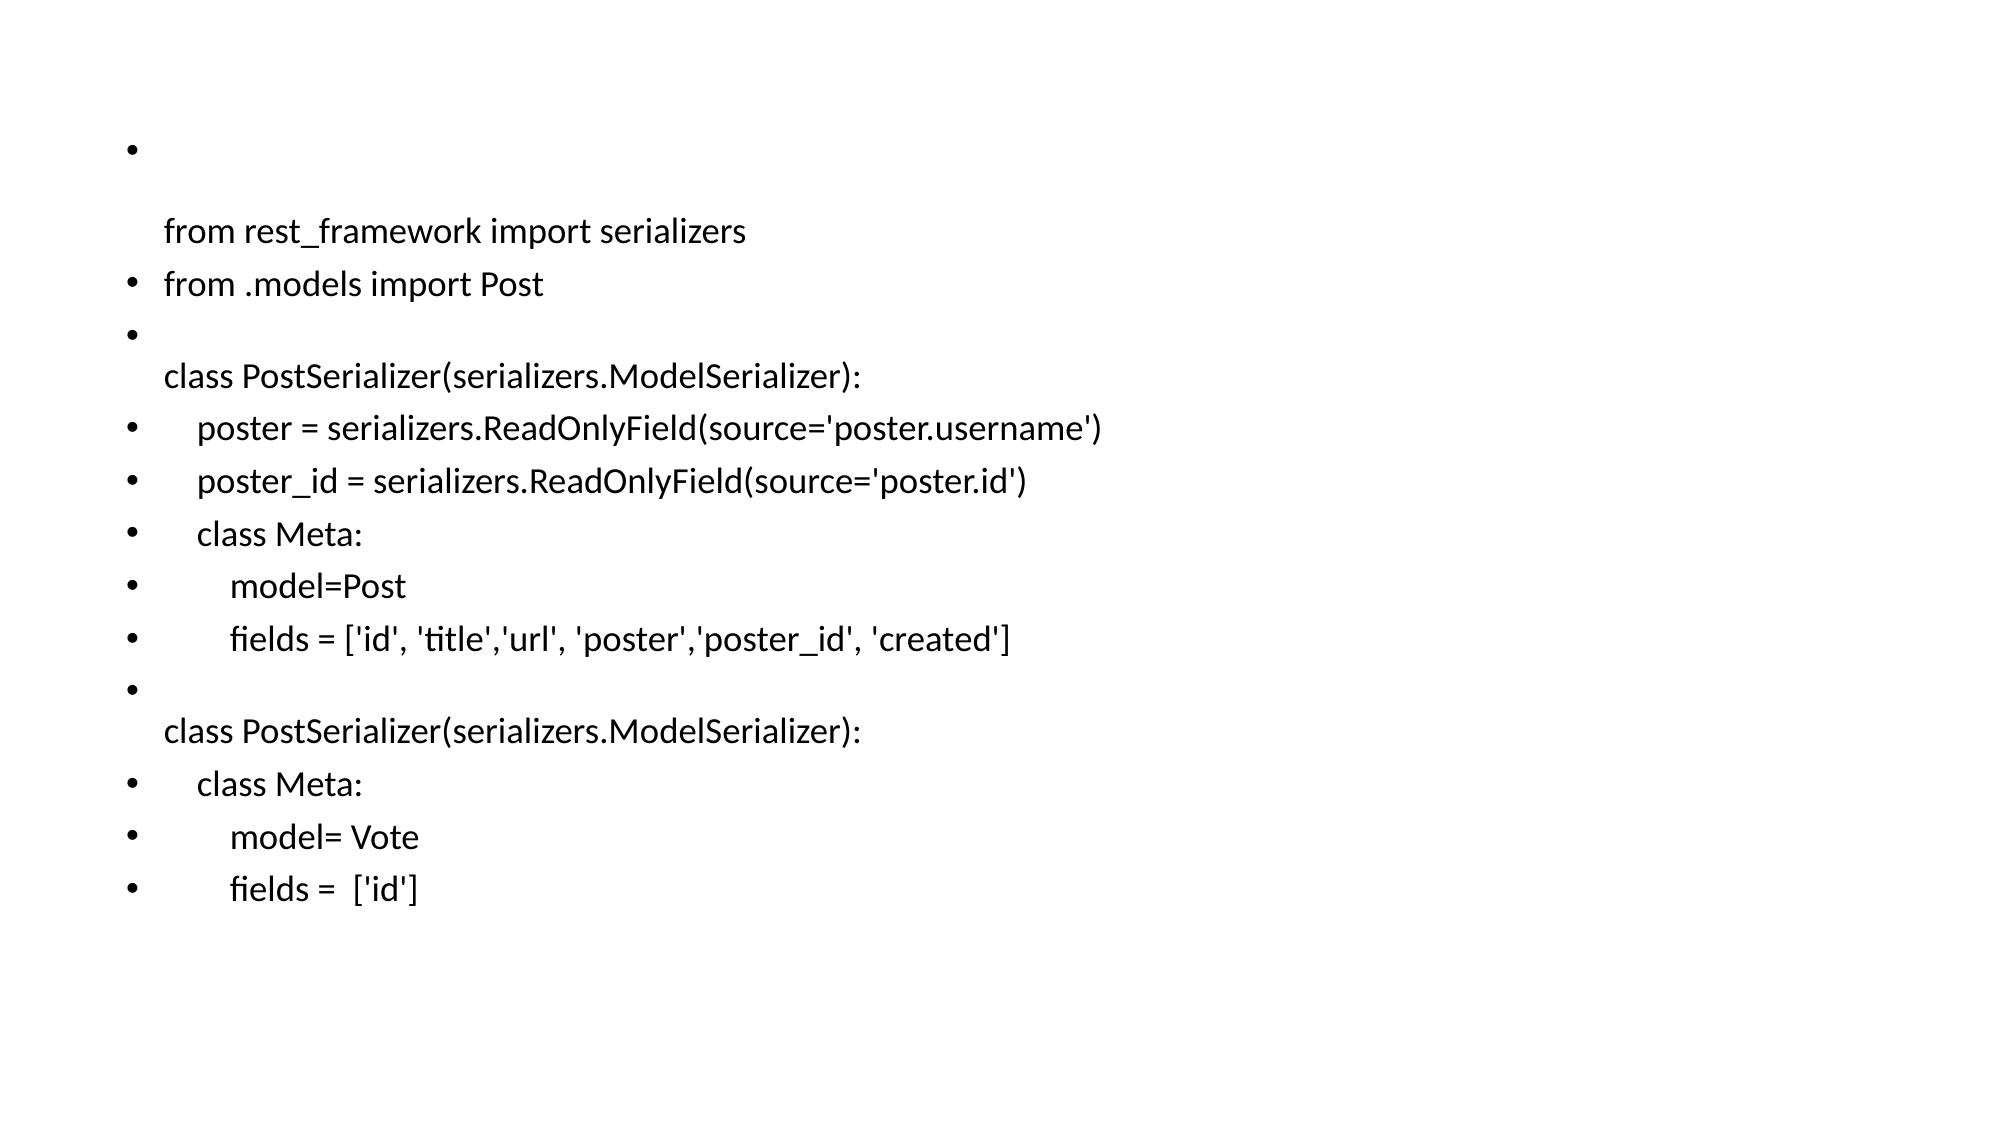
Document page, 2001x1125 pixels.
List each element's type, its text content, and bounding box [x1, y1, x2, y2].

list from rest_framework import serializers from .models import Post class PostSerializer(serializers.ModelSerializer): poster = serializers.ReadOnlyField(source='poster.username') poster_id = serializers.ReadOnlyField(source='poster.id') class Meta: model=Post fields = ['id', 'title','url', 'poster','poster_id', 'created'] class PostSerializer(serializers.ModelSerializer): class Meta: model= Vote fields = ['id'] [110, 125, 1863, 1014]
